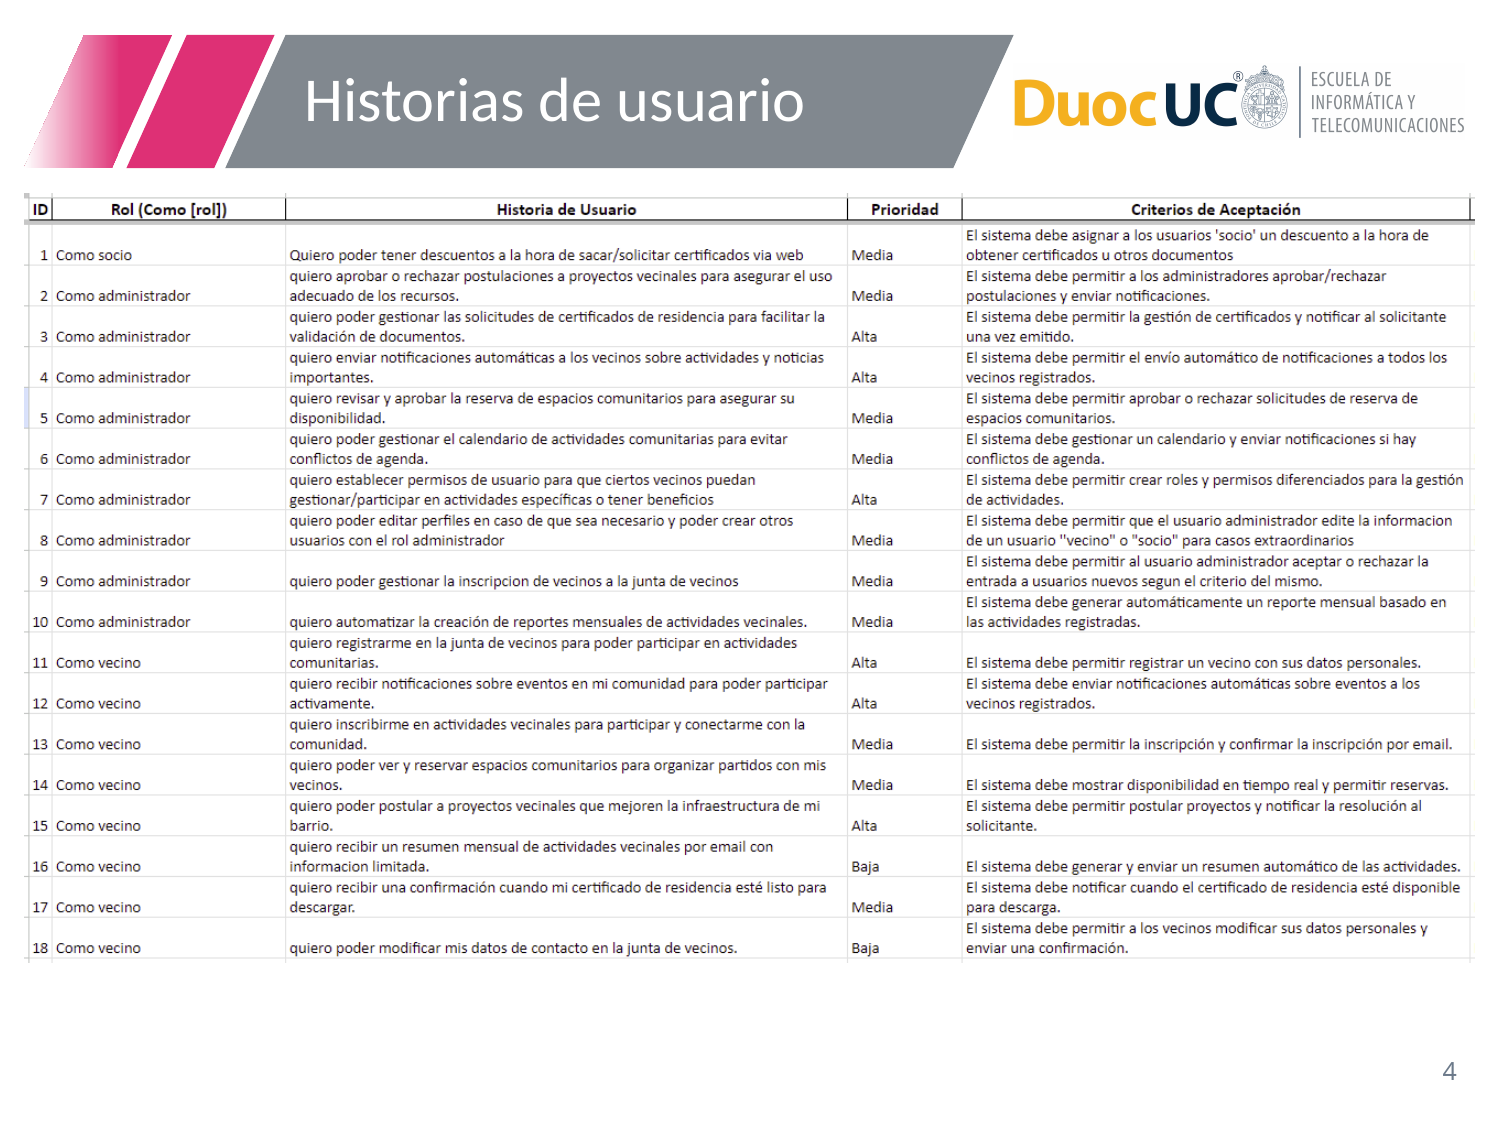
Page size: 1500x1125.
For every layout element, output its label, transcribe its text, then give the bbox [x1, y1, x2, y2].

picture [24, 192, 1476, 964]
picture [1013, 63, 1465, 140]
title Historias de usuario [289, 34, 993, 169]
